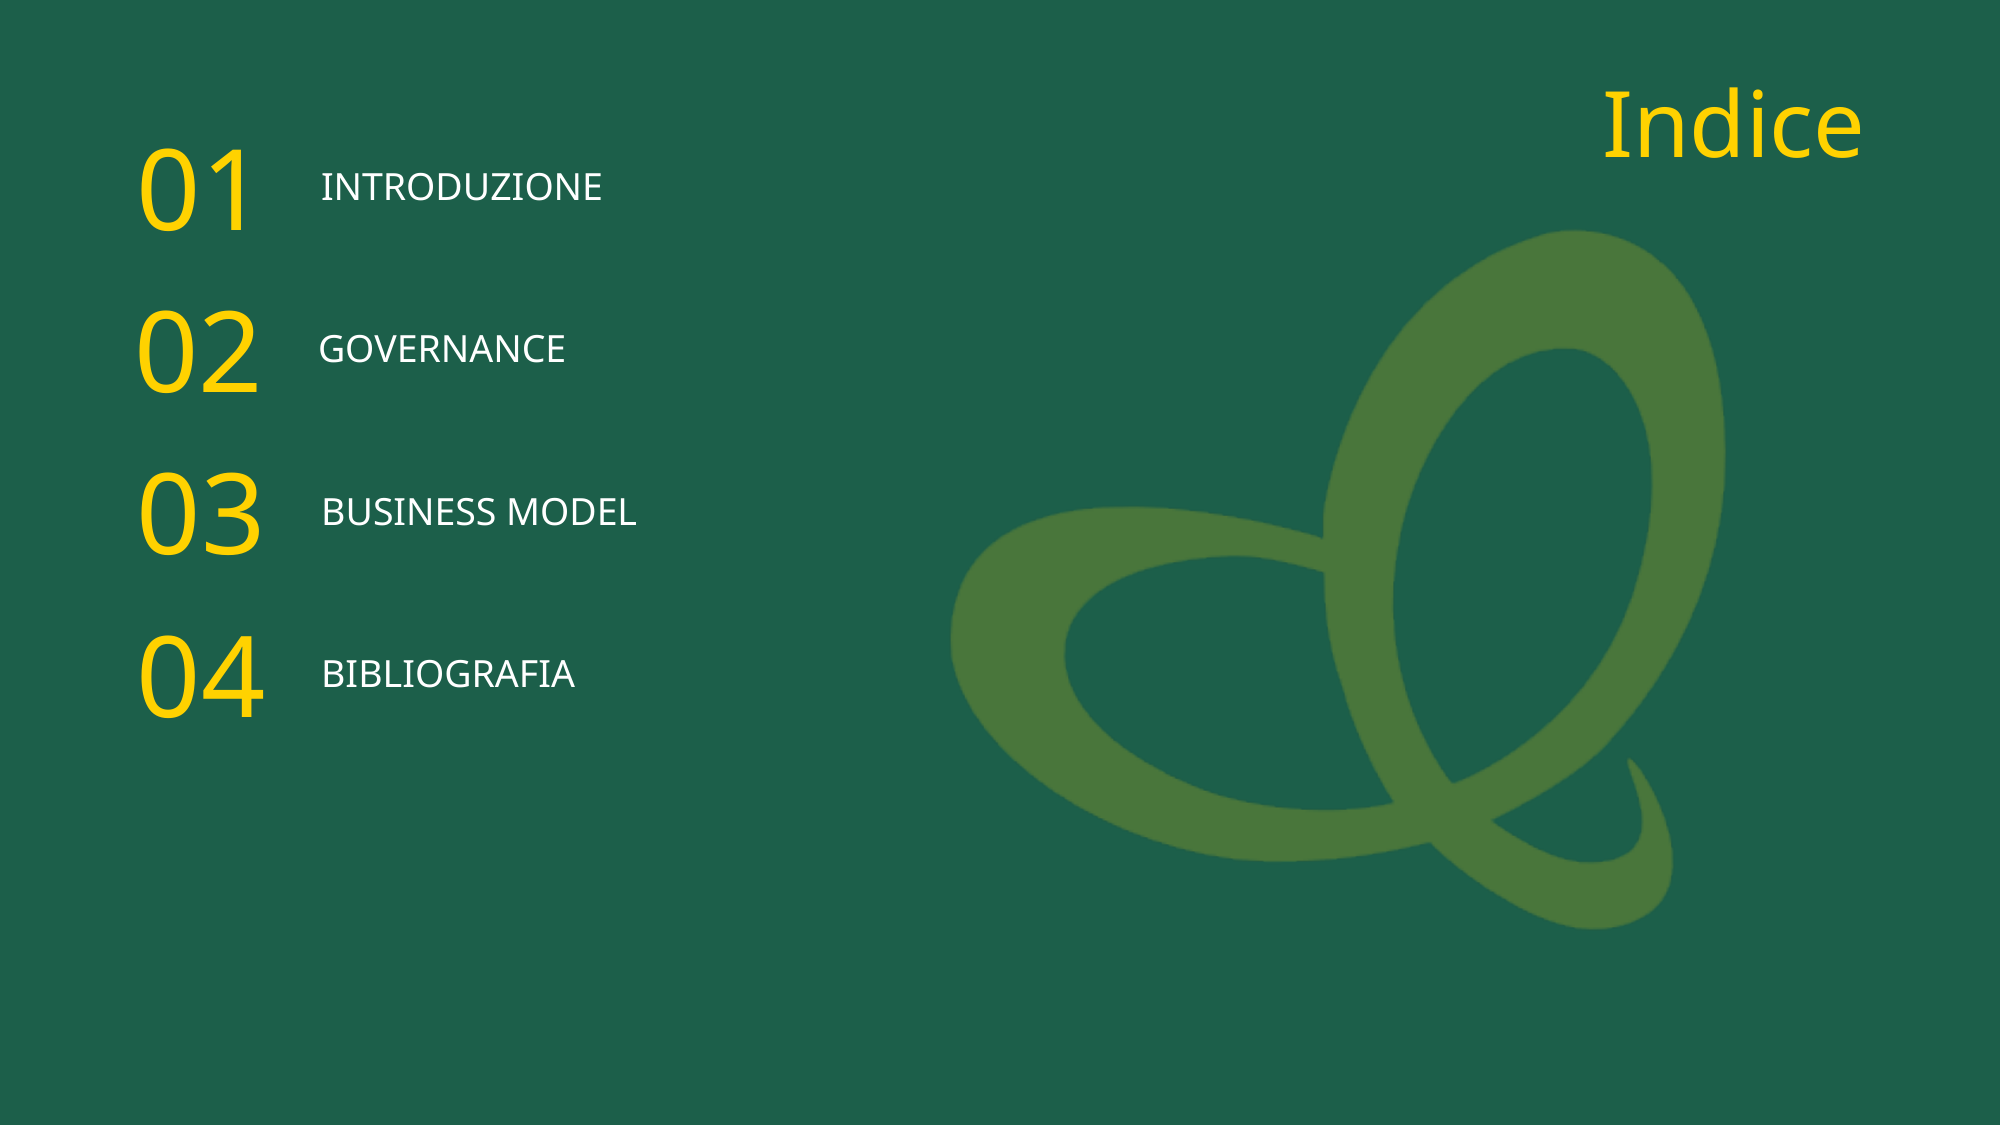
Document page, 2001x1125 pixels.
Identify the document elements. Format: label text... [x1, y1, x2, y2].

text_box GOVERNANCE [303, 317, 658, 378]
text_box 04 [122, 597, 304, 748]
text_box 01 [122, 110, 304, 260]
text_box 02 [119, 272, 301, 423]
text_box INTRODUZIONE [306, 155, 661, 215]
text_box 03 [122, 435, 304, 585]
text_box Indice [1376, 58, 2000, 184]
picture [946, 215, 1734, 945]
text_box BUSINESS MODEL [306, 480, 834, 540]
text_box BIBLIOGRAFIA [306, 642, 661, 703]
